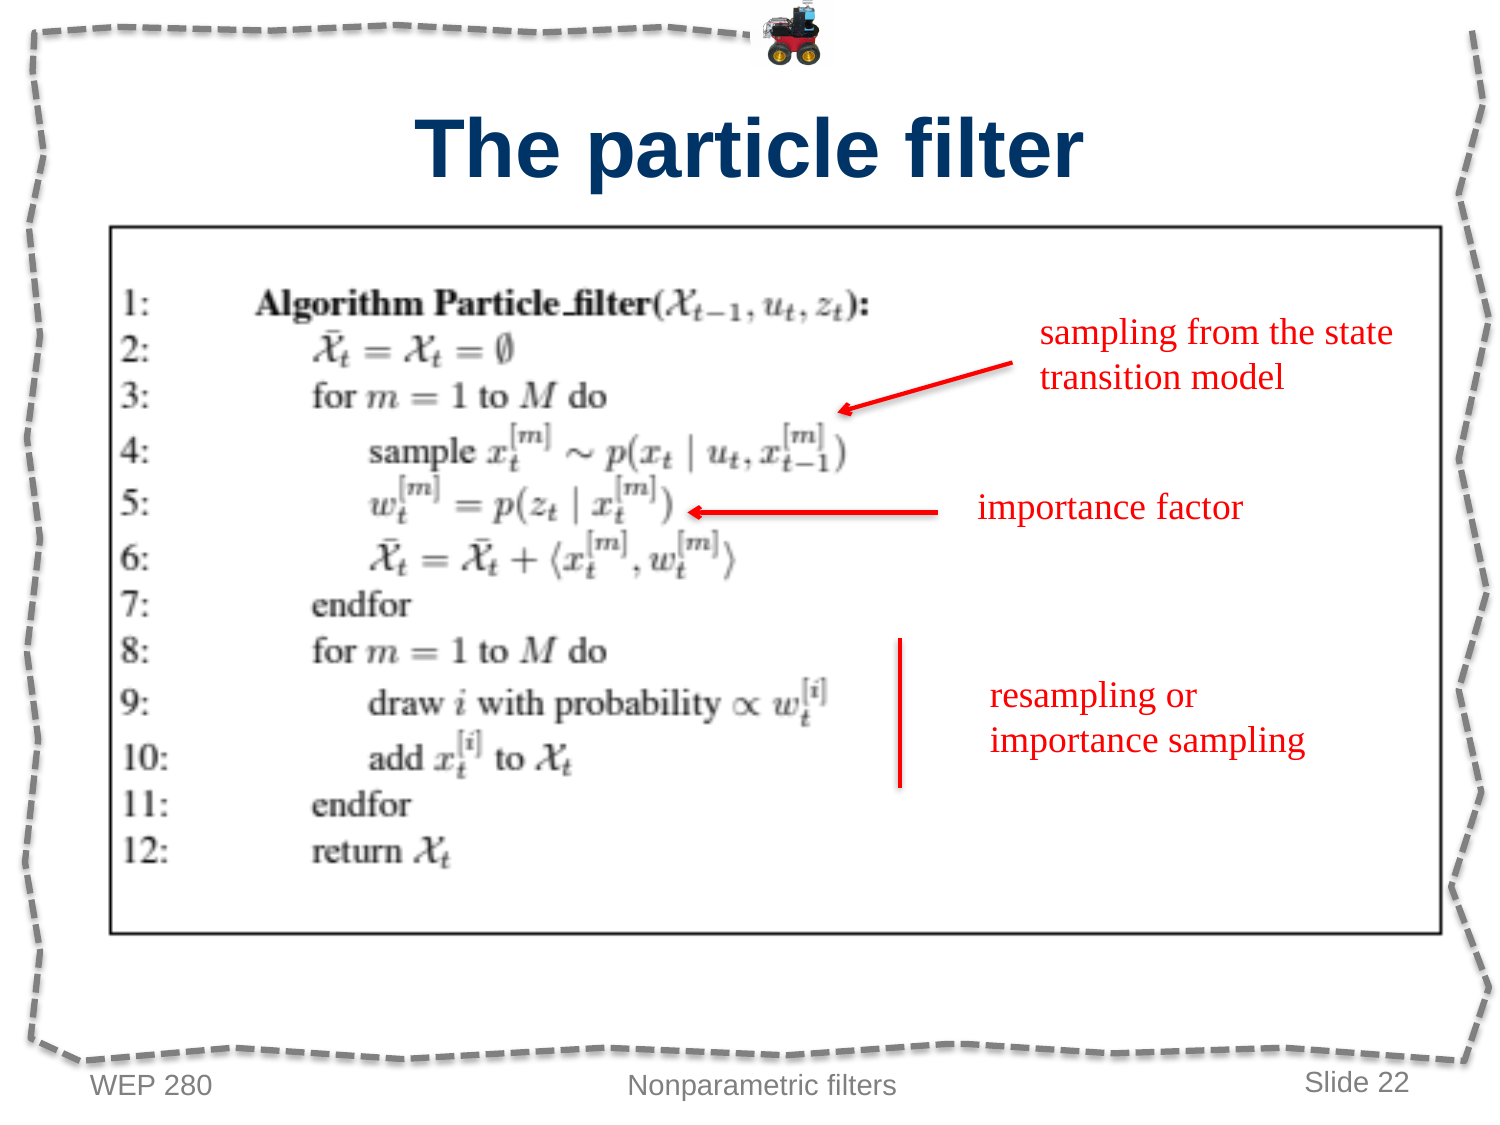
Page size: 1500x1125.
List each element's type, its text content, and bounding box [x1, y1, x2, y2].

slide_number WEP 280 [75, 1058, 425, 1103]
picture [750, 0, 833, 50]
footer Nonparametric filters [512, 1058, 1013, 1103]
slide_number Slide 22 [1074, 1058, 1426, 1103]
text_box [837, 362, 1013, 413]
picture [87, 212, 1470, 963]
title The particle filter [75, 50, 1425, 238]
